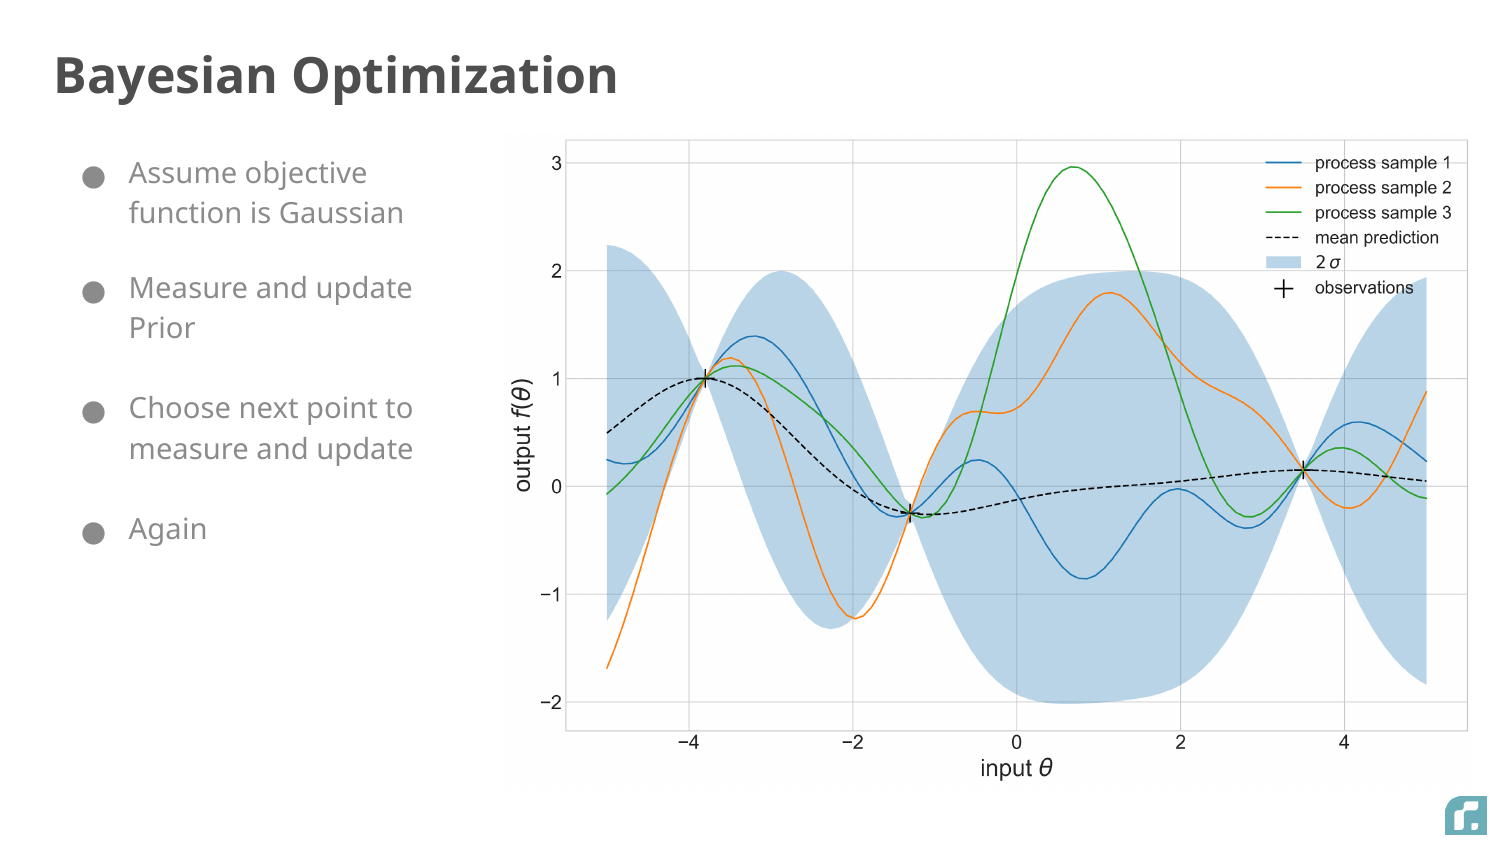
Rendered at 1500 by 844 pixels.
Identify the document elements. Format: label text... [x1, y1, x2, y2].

title Bayesian Optimization [38, 28, 1334, 108]
list Assume objective function is Gaussian Measure and update Prior Choose next point to measure and update Again [38, 133, 479, 754]
picture [503, 132, 1476, 789]
picture [1445, 796, 1487, 835]
